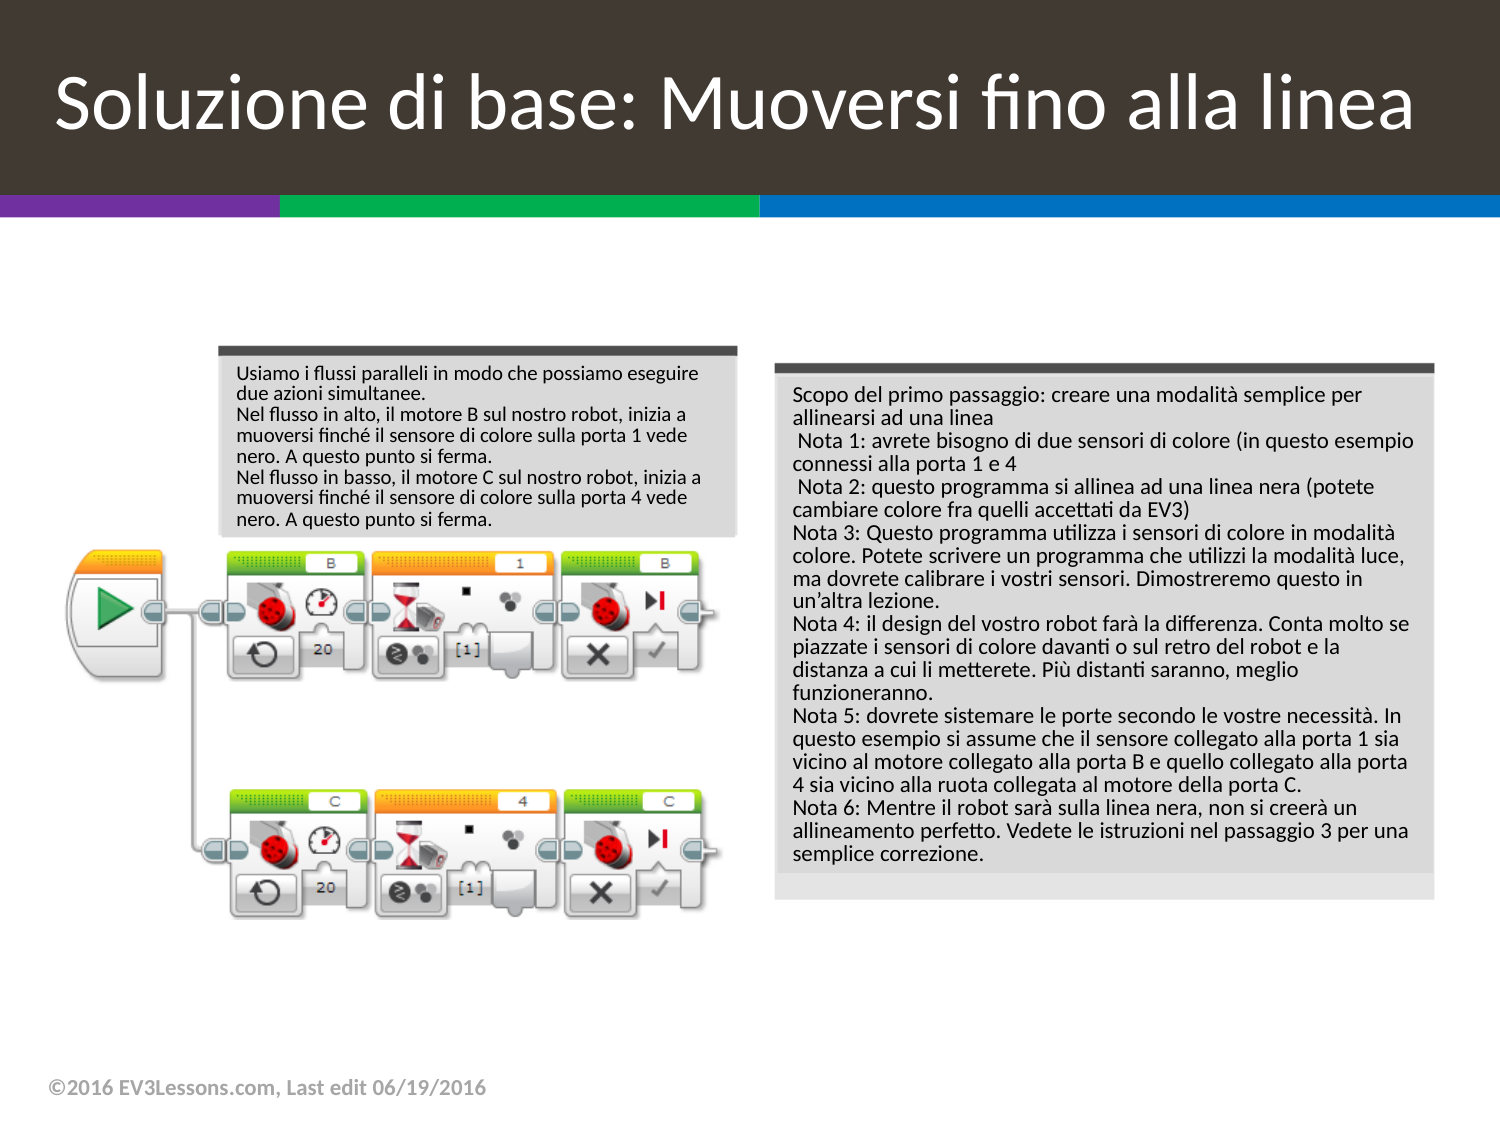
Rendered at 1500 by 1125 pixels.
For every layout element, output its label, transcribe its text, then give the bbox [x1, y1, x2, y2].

picture [45, 326, 1459, 921]
title Soluzione di base: Muoversi fino alla linea [0, 0, 1500, 195]
footer ©2016 EV3Lessons.com, Last edit 06/19/2016 [32, 1055, 1038, 1116]
